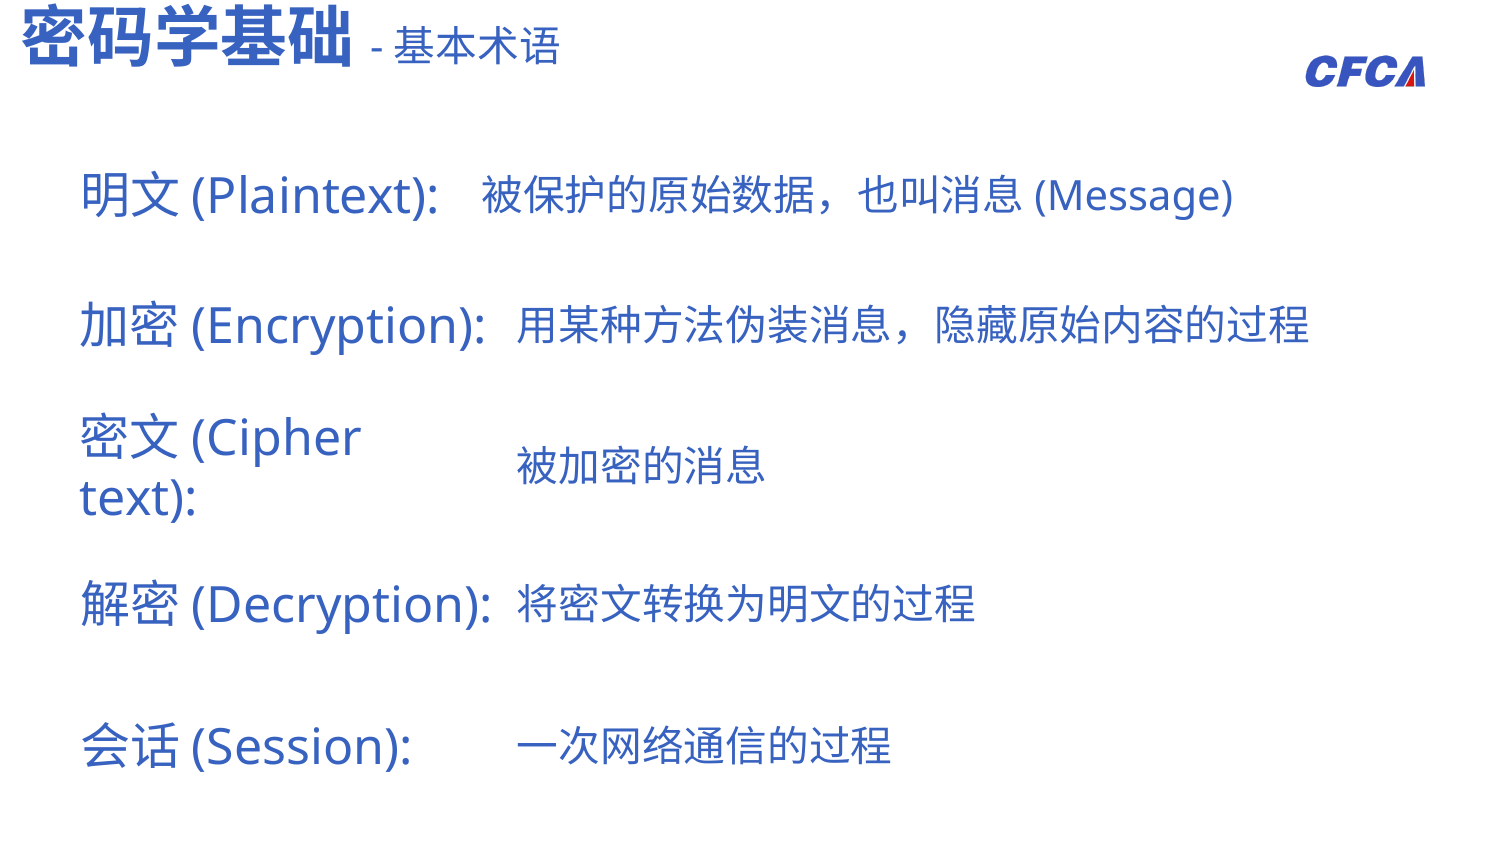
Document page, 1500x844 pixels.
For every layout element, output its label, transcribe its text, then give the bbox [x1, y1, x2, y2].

text_box 加密(Encryption): [64, 280, 501, 367]
text_box 被保护的原始数据，也叫消息(Message) [466, 150, 1270, 237]
text_box 解密(Decryption): [64, 559, 501, 647]
text_box 将密文转换为明文的过程 [501, 559, 1180, 647]
text_box 密文(Cipher text): [64, 421, 501, 509]
text_box 一次网络通信的过程 [501, 701, 1180, 788]
text_box 会话(Session): [64, 701, 501, 788]
text_box 明文(Plaintext): [64, 150, 466, 237]
text_box 用某种方法伪装消息，隐藏原始内容的过程 [501, 280, 1341, 367]
picture [1305, 55, 1425, 87]
text_box 被加密的消息 [501, 421, 1180, 509]
text_box 密码学基础-基本术语 [5, 0, 852, 70]
